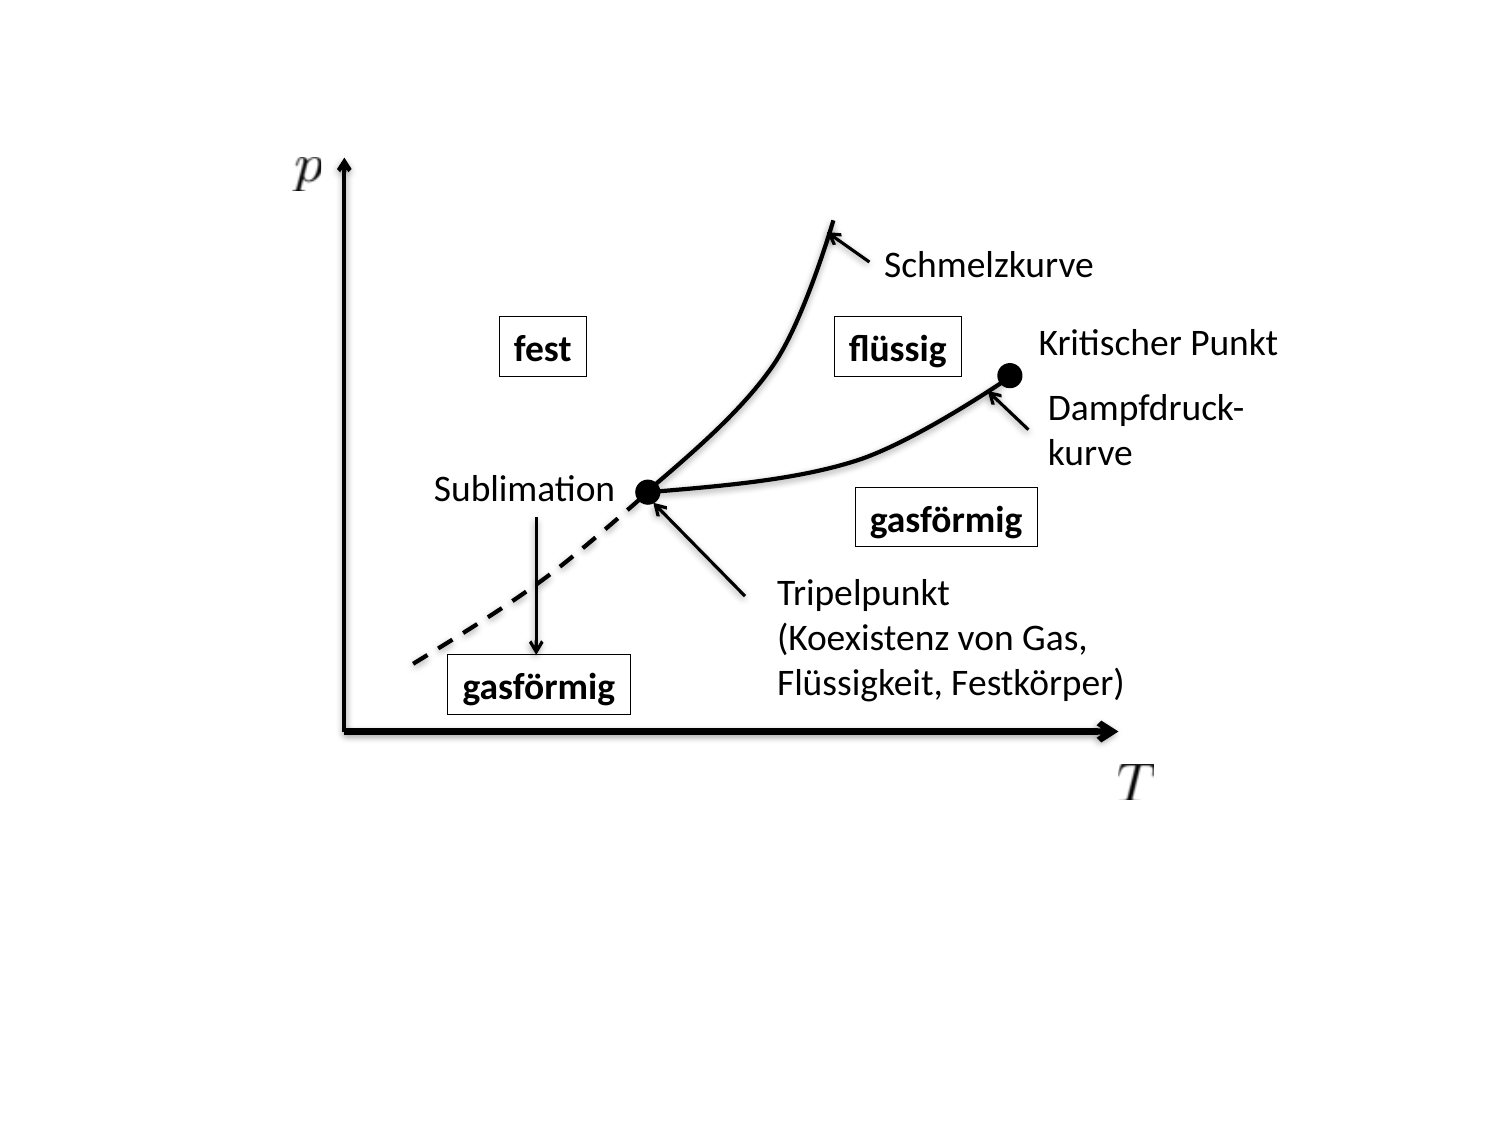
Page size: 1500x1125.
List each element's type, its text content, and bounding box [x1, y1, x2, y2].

picture [291, 157, 322, 192]
text_box [543, 517, 620, 583]
text_box [997, 363, 1023, 389]
picture [1118, 764, 1155, 801]
text_box fest [499, 316, 587, 377]
text_box [631, 499, 640, 510]
text_box [826, 219, 836, 230]
text_box Tripelpunkt (Koexistenz von Gas, Flüssigkeit, Festkörper) [762, 561, 1140, 711]
text_box Kritischer Punkt [1023, 310, 1294, 371]
text_box [412, 578, 529, 666]
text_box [826, 231, 869, 263]
text_box gasförmig [447, 654, 631, 715]
text_box Sublimation [418, 456, 631, 517]
text_box [644, 238, 822, 494]
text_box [987, 390, 1029, 430]
text_box Schmelzkurve [869, 232, 1109, 292]
text_box [635, 479, 650, 505]
text_box flüssig [834, 316, 962, 377]
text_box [653, 502, 746, 597]
text_box [659, 380, 1001, 494]
text_box gasförmig [855, 487, 1038, 547]
text_box Dampfdruck- kurve [1033, 375, 1260, 481]
